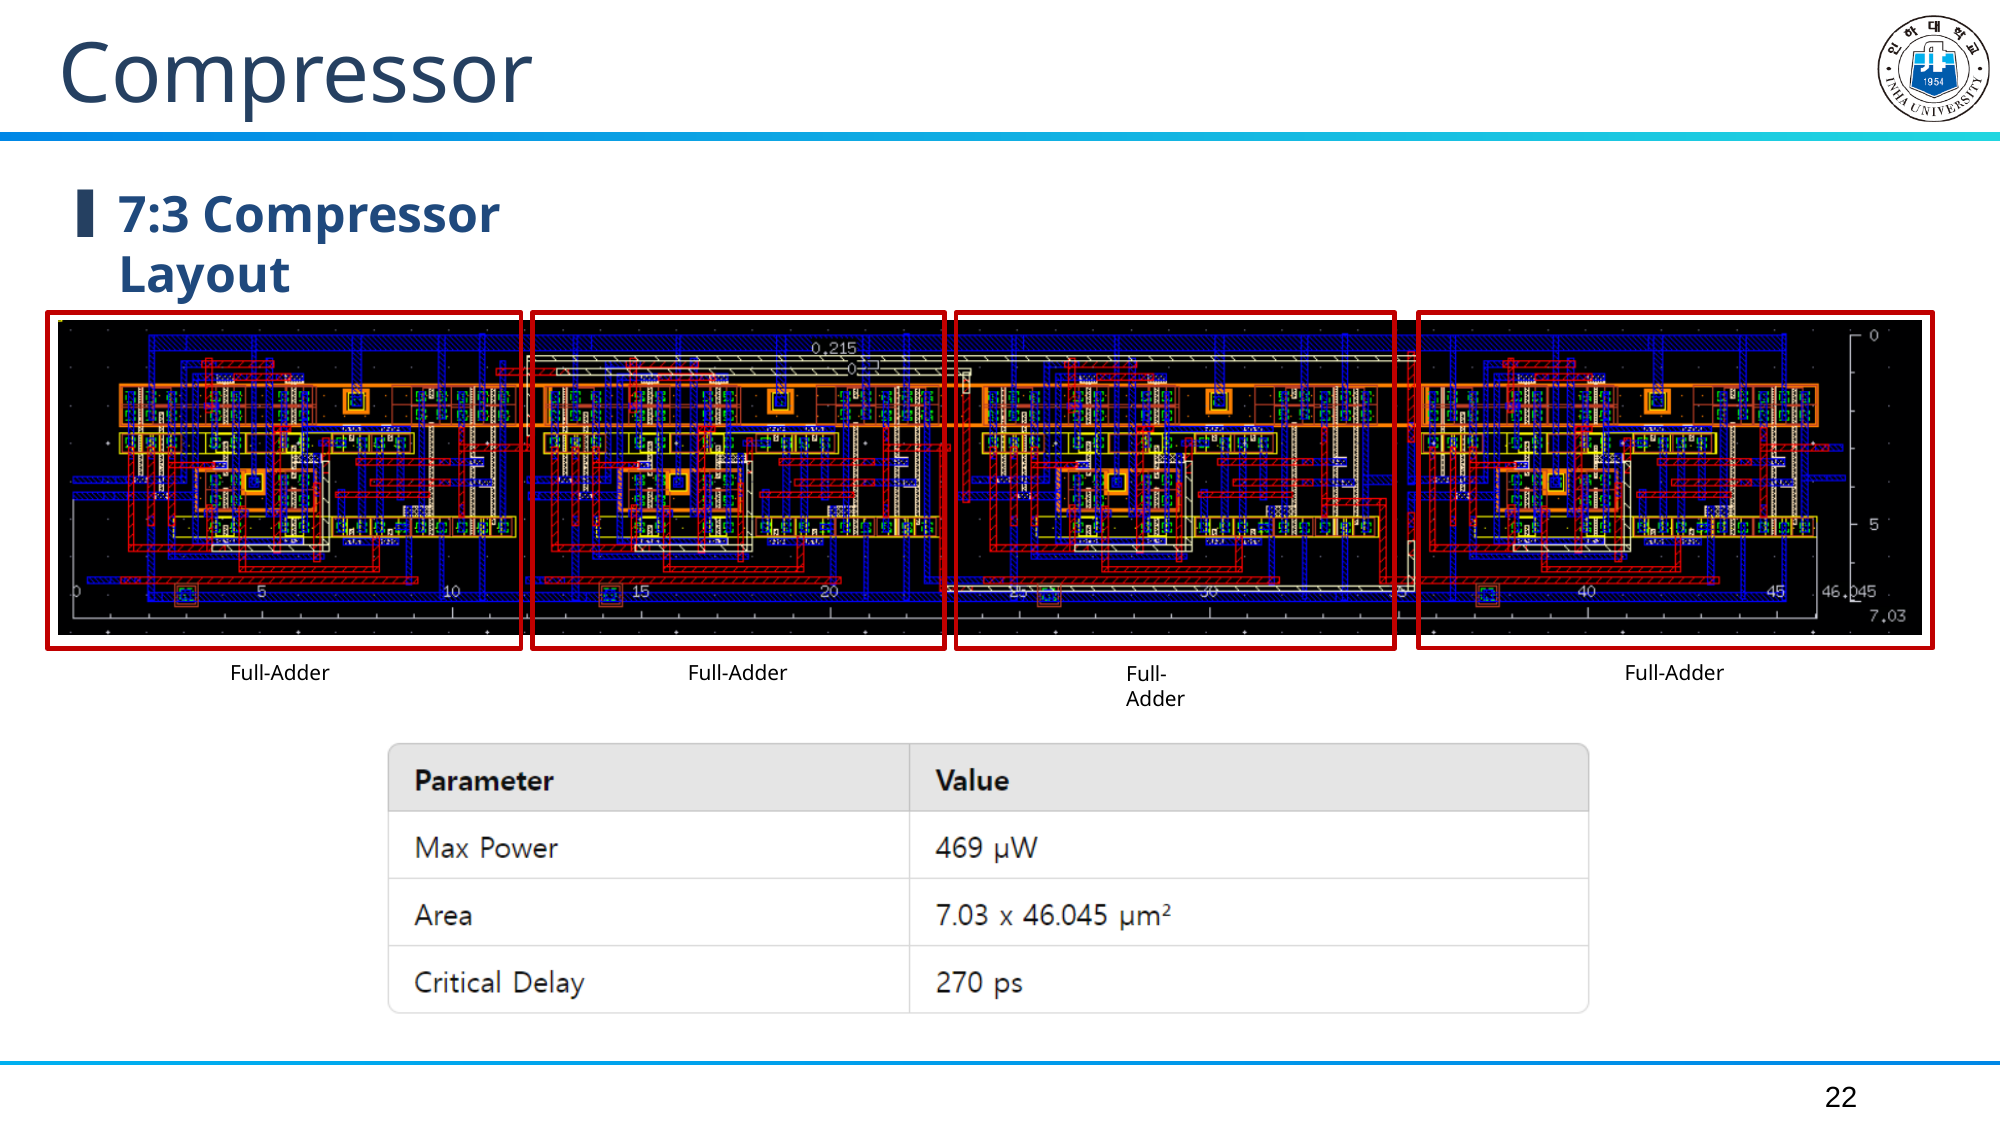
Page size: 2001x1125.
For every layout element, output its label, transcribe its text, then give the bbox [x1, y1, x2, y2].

text_box [45, 311, 523, 651]
text_box 7:3 Compressor Layout [47, 174, 701, 242]
picture [1884, 15, 1990, 122]
picture [58, 319, 1922, 635]
text_box [954, 310, 1397, 317]
text_box [530, 310, 947, 317]
text_box [954, 646, 1397, 650]
text_box Full-Adder [215, 652, 347, 693]
text_box [1417, 310, 1935, 650]
text_box Full-Adder [673, 652, 804, 693]
picture [376, 726, 1604, 1023]
text_box [530, 646, 947, 650]
text_box Full-Adder [1609, 652, 1742, 692]
title Compressor [0, 2, 1884, 128]
text_box Full-Adder [1111, 653, 1240, 718]
